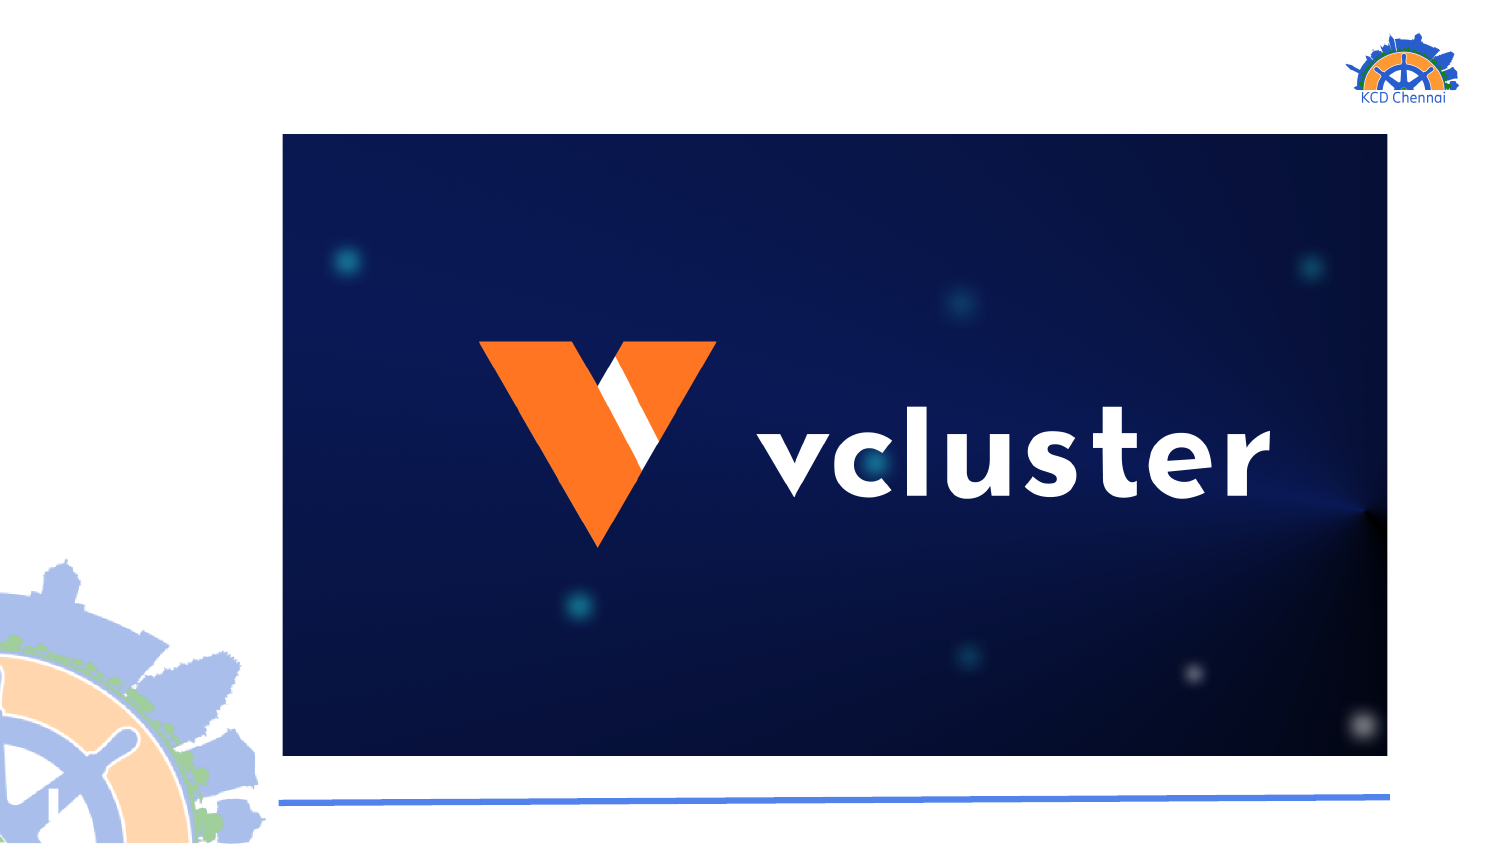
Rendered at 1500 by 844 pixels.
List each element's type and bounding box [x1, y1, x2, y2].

picture [1345, 15, 1460, 130]
picture [282, 133, 1388, 756]
picture [0, 472, 279, 844]
